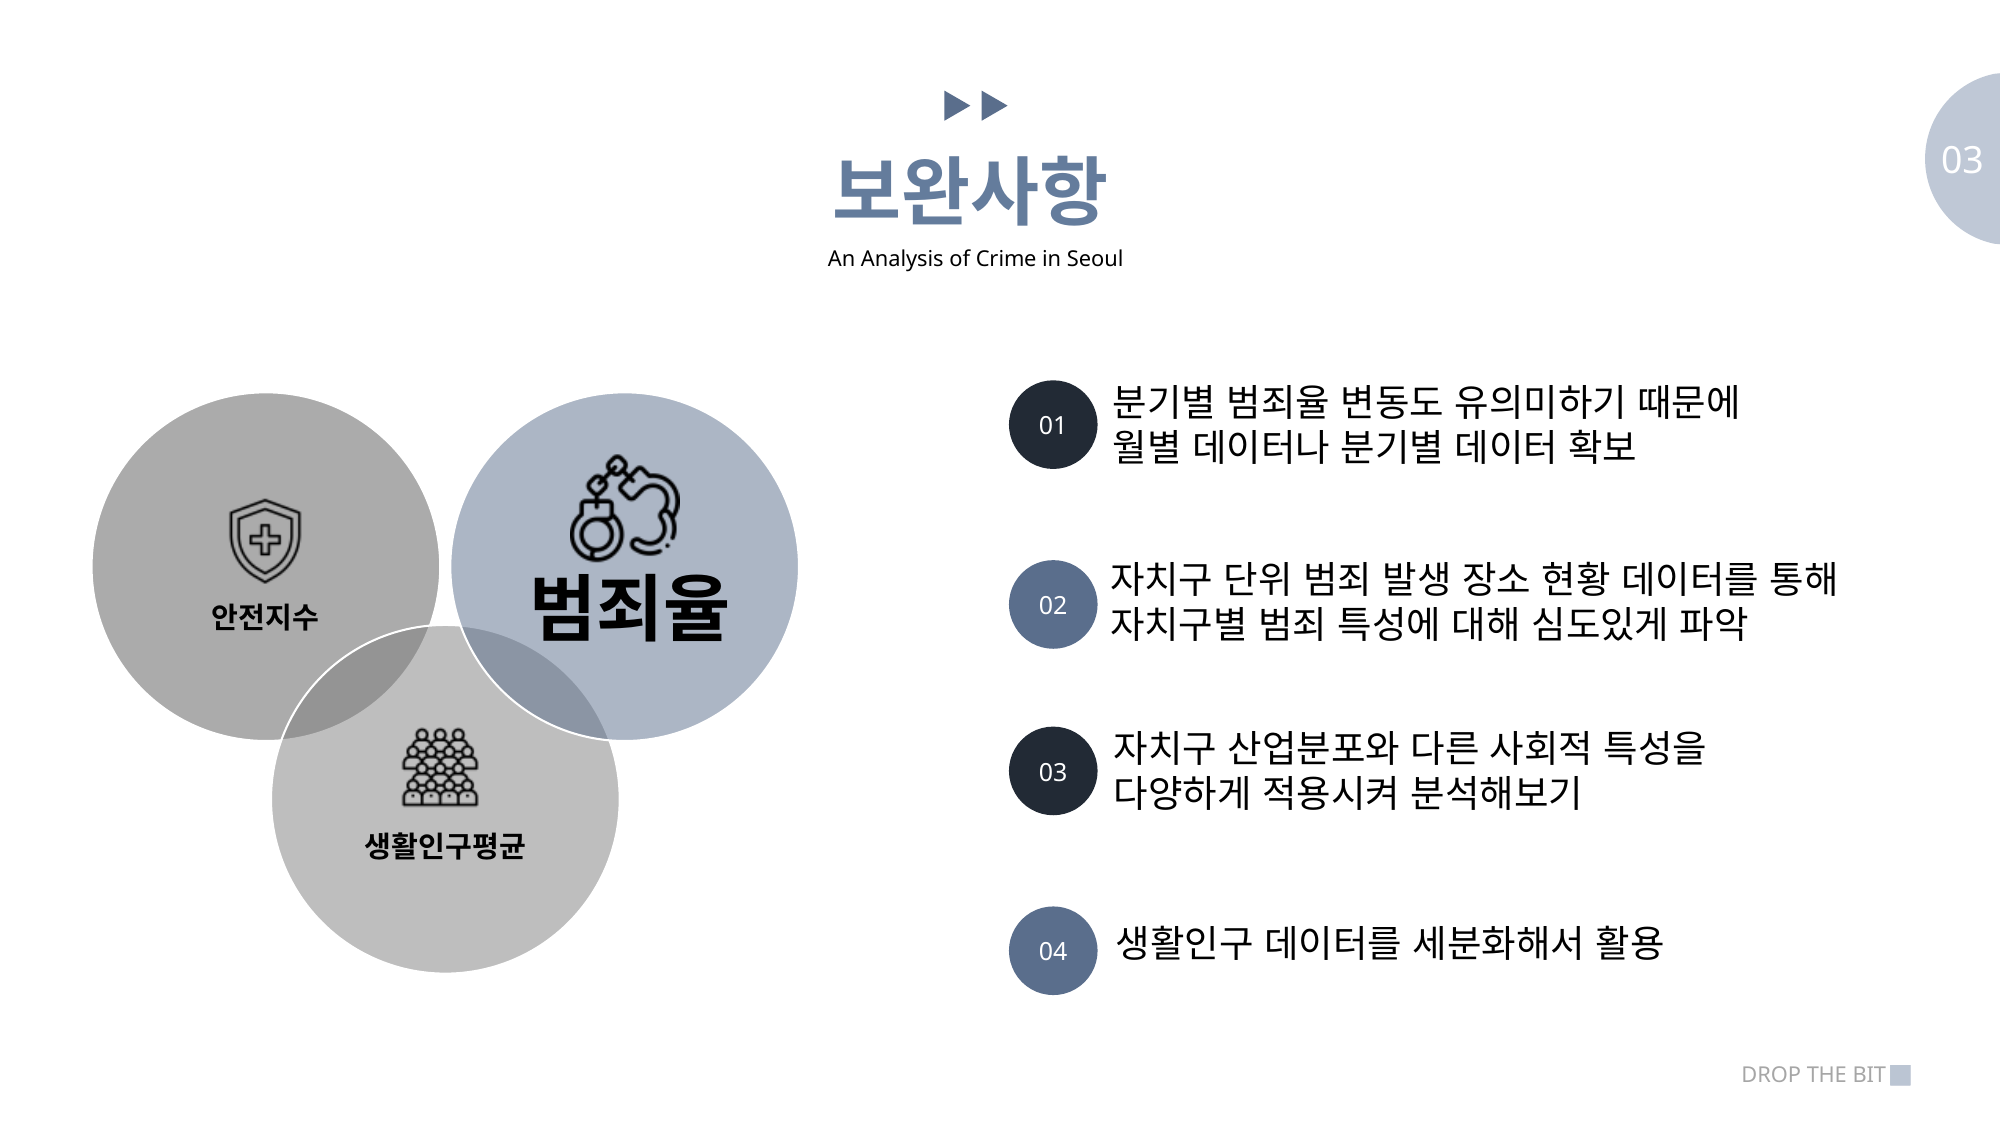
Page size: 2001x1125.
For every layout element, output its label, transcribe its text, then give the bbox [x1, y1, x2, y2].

text_box [1890, 1065, 1911, 1086]
text_box DROP THE BIT [1726, 1053, 1901, 1095]
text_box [123, 591, 409, 658]
text_box 02 [1007, 559, 1095, 650]
text_box 04 [1007, 905, 1099, 997]
text_box 보완사항 [817, 137, 1123, 227]
text_box 자치구 단위 범죄 발생 장소 현황 데이터를 통해 자치구별 범죄 특성에 대해 심도있게 파악 [1095, 548, 1854, 654]
text_box An Analysis of Crime in Seoul [648, 227, 1304, 279]
text_box 03 [1007, 725, 1099, 817]
picture [399, 726, 482, 810]
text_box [944, 90, 1008, 121]
picture [220, 496, 311, 587]
picture [570, 453, 680, 564]
text_box 01 [1007, 379, 1098, 470]
text_box 자치구 산업분포와 다른 사회적 특성을 다양하게 적용시켜 분석해보기 [1099, 717, 1734, 823]
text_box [91, 392, 800, 974]
text_box 분기별 범죄율 변동도 유의미하기 때문에 월별 데이터나 분기별 데이터 확보 [1098, 371, 1767, 476]
text_box 03 [1925, 73, 2000, 245]
text_box 생활인구 데이터를 세분화해서 활용 [1101, 912, 1680, 973]
